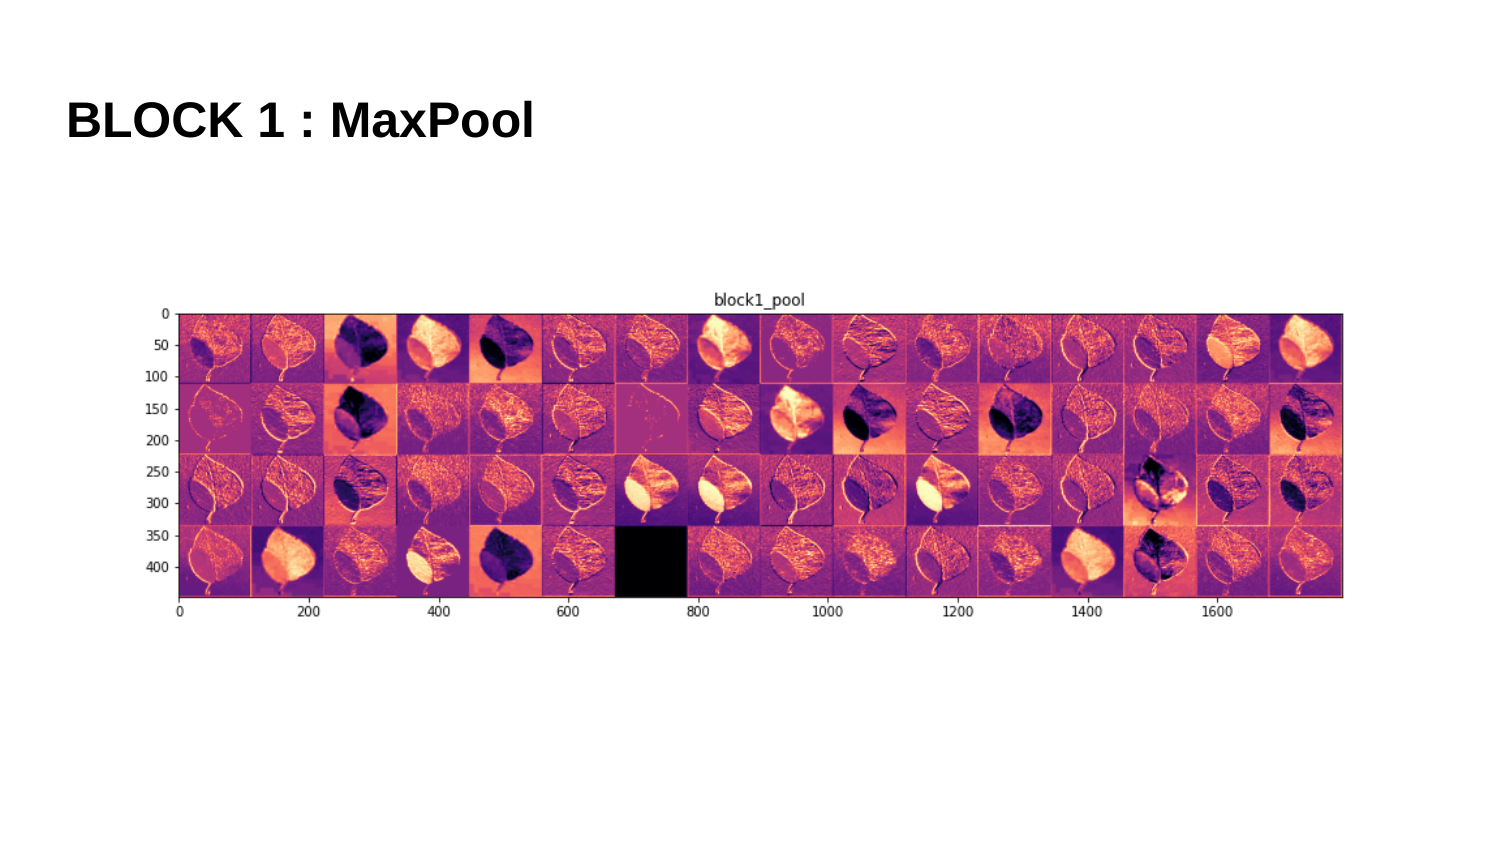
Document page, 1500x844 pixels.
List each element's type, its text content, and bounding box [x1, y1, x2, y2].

title BLOCK 1 : MaxPool [51, 72, 1449, 167]
picture [141, 268, 1359, 644]
